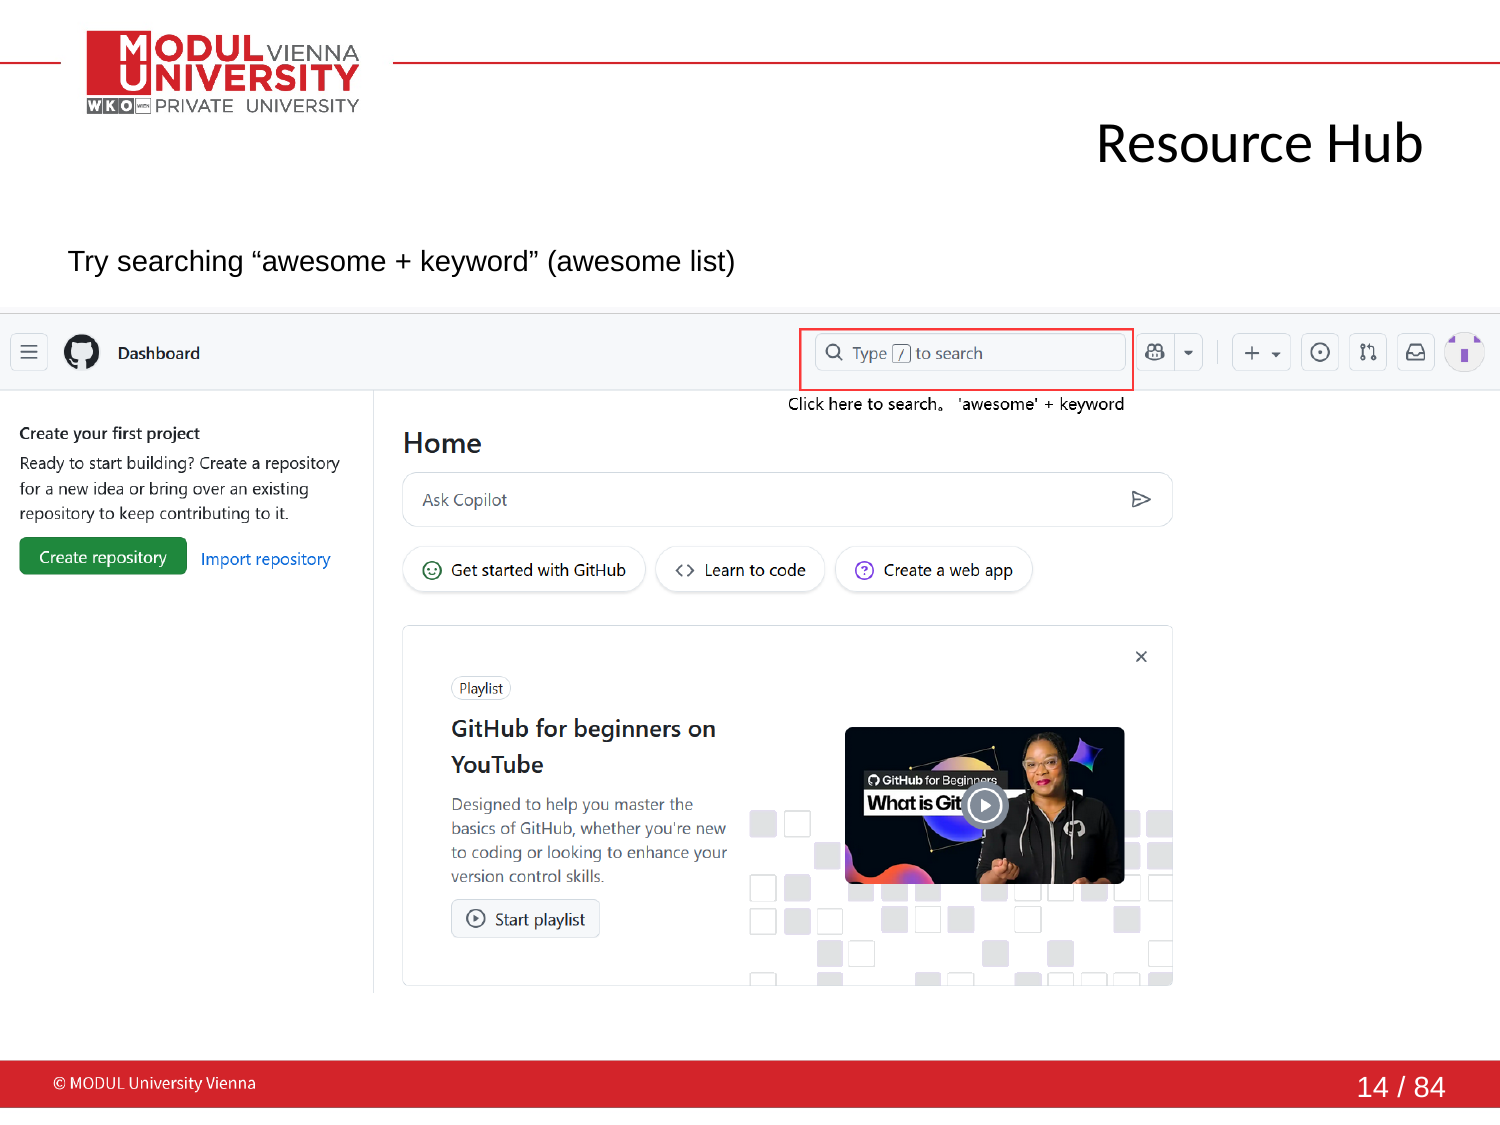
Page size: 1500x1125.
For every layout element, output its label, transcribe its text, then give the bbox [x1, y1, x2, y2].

picture [0, 0, 1500, 1125]
title Resource Hub [51, 45, 1439, 211]
list Try searching “awesome + keyword” (awesome list) [0, 211, 1439, 306]
